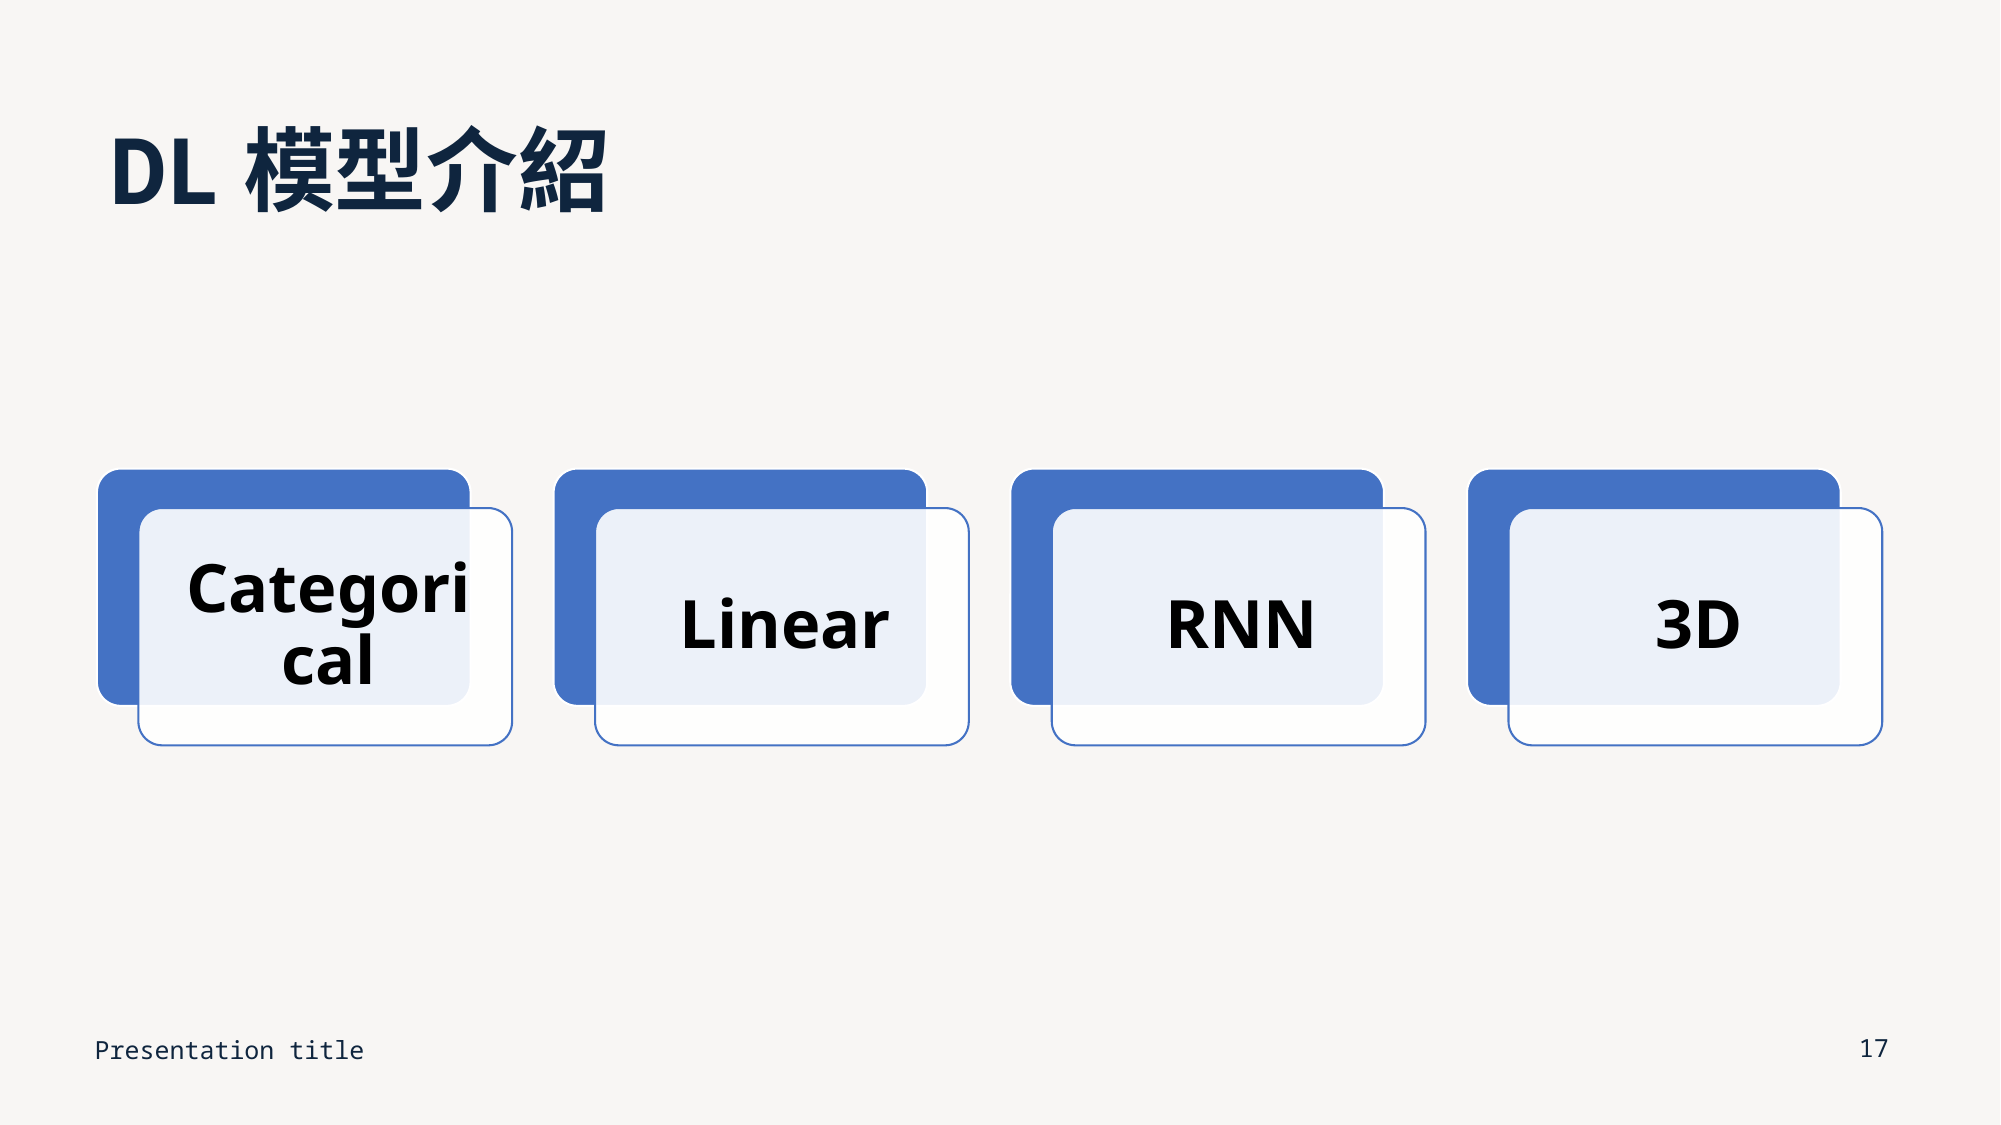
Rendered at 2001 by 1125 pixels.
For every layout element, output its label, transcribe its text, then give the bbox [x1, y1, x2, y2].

footer Presentation title [79, 1020, 755, 1080]
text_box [96, 266, 1883, 948]
title DL模型介紹 [96, 83, 1822, 266]
slide_number 17 [1836, 1020, 1912, 1080]
